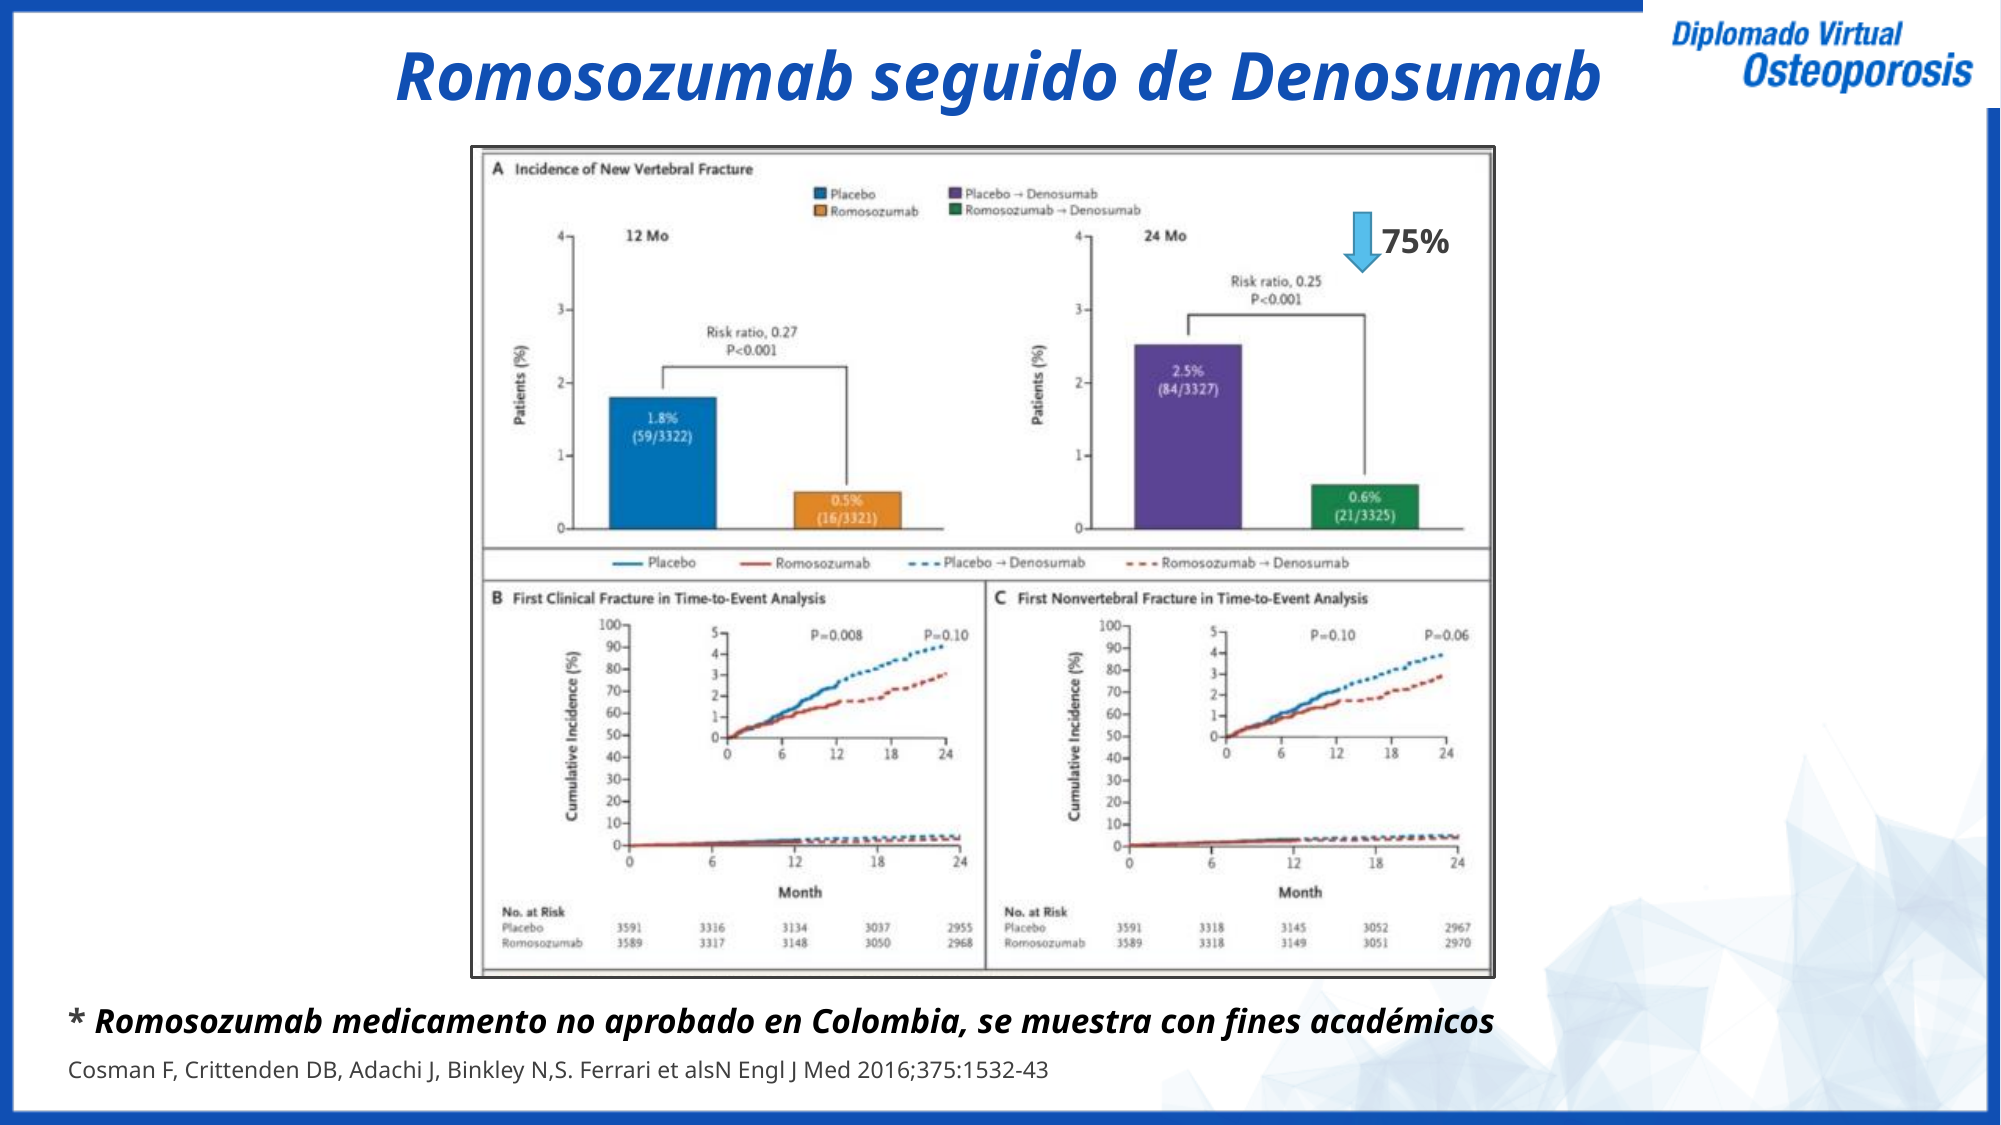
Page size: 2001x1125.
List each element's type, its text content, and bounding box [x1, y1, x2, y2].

text_box Cosman F, Crittenden DB, Adachi J, Binkley N,S. Ferrari et alsN Engl J Med 2016;375:1532-43 [53, 1048, 1913, 1091]
picture [0, 0, 2001, 1125]
text_box * Romosozumab medicamento no aprobado en Colombia, se muestra con fines académicos [53, 992, 1773, 1048]
text_box Romosozumab seguido de Denosumab [86, 26, 1913, 187]
